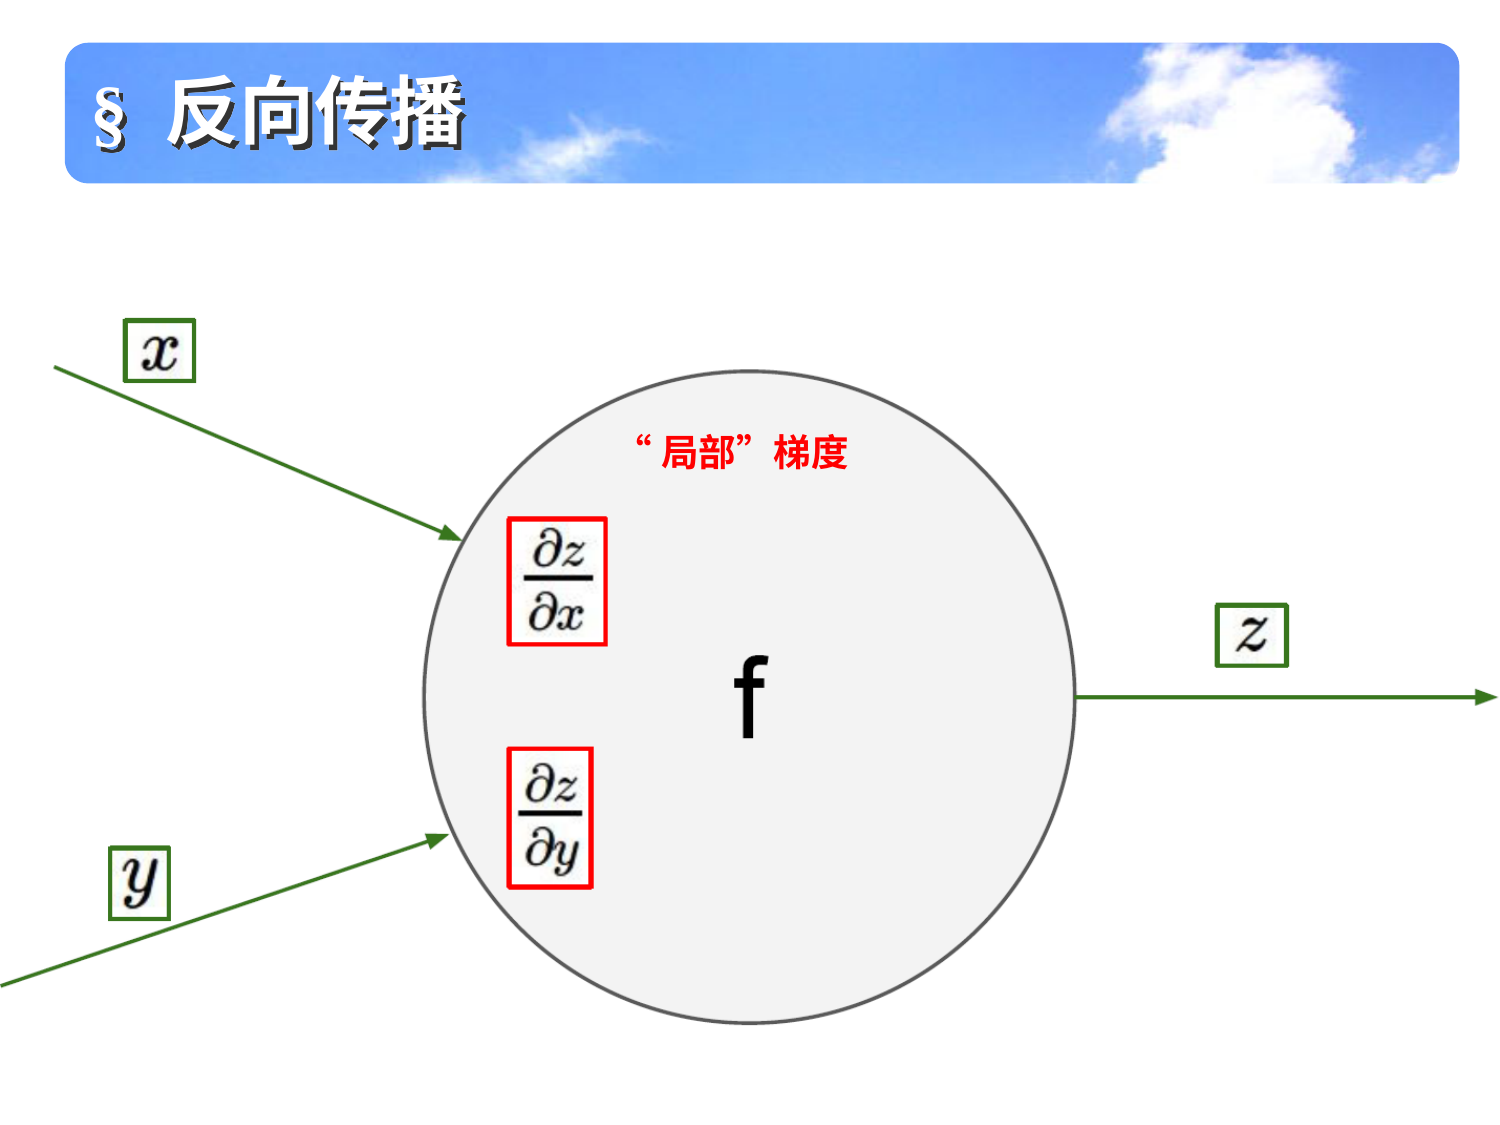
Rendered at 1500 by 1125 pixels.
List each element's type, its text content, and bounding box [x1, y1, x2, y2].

text_box § 反向传播 [74, 49, 1288, 168]
picture [64, 42, 1460, 184]
picture [0, 299, 1500, 1044]
